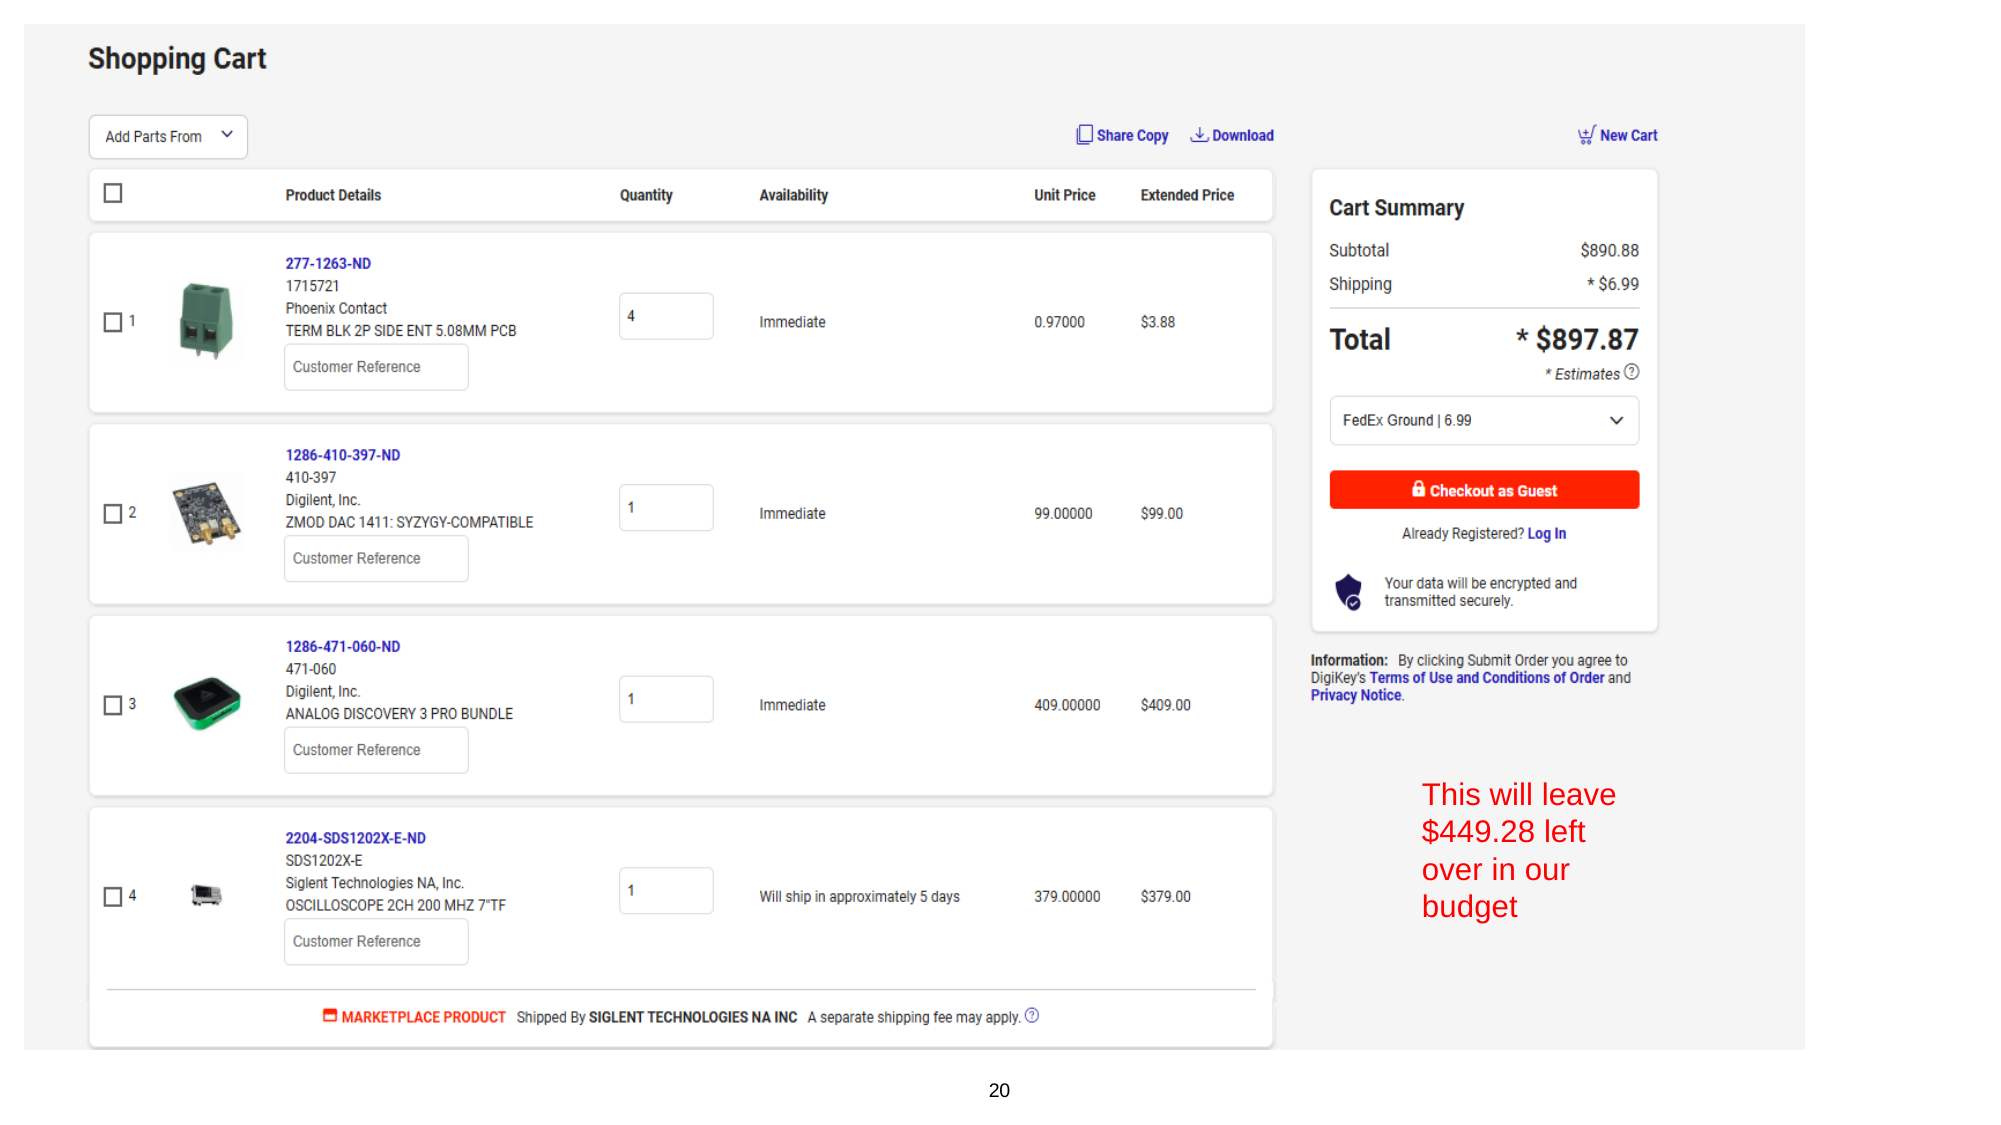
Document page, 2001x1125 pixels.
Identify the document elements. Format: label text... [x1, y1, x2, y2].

slide_number ‹#› [984, 1060, 1015, 1105]
picture [24, 24, 1806, 1051]
